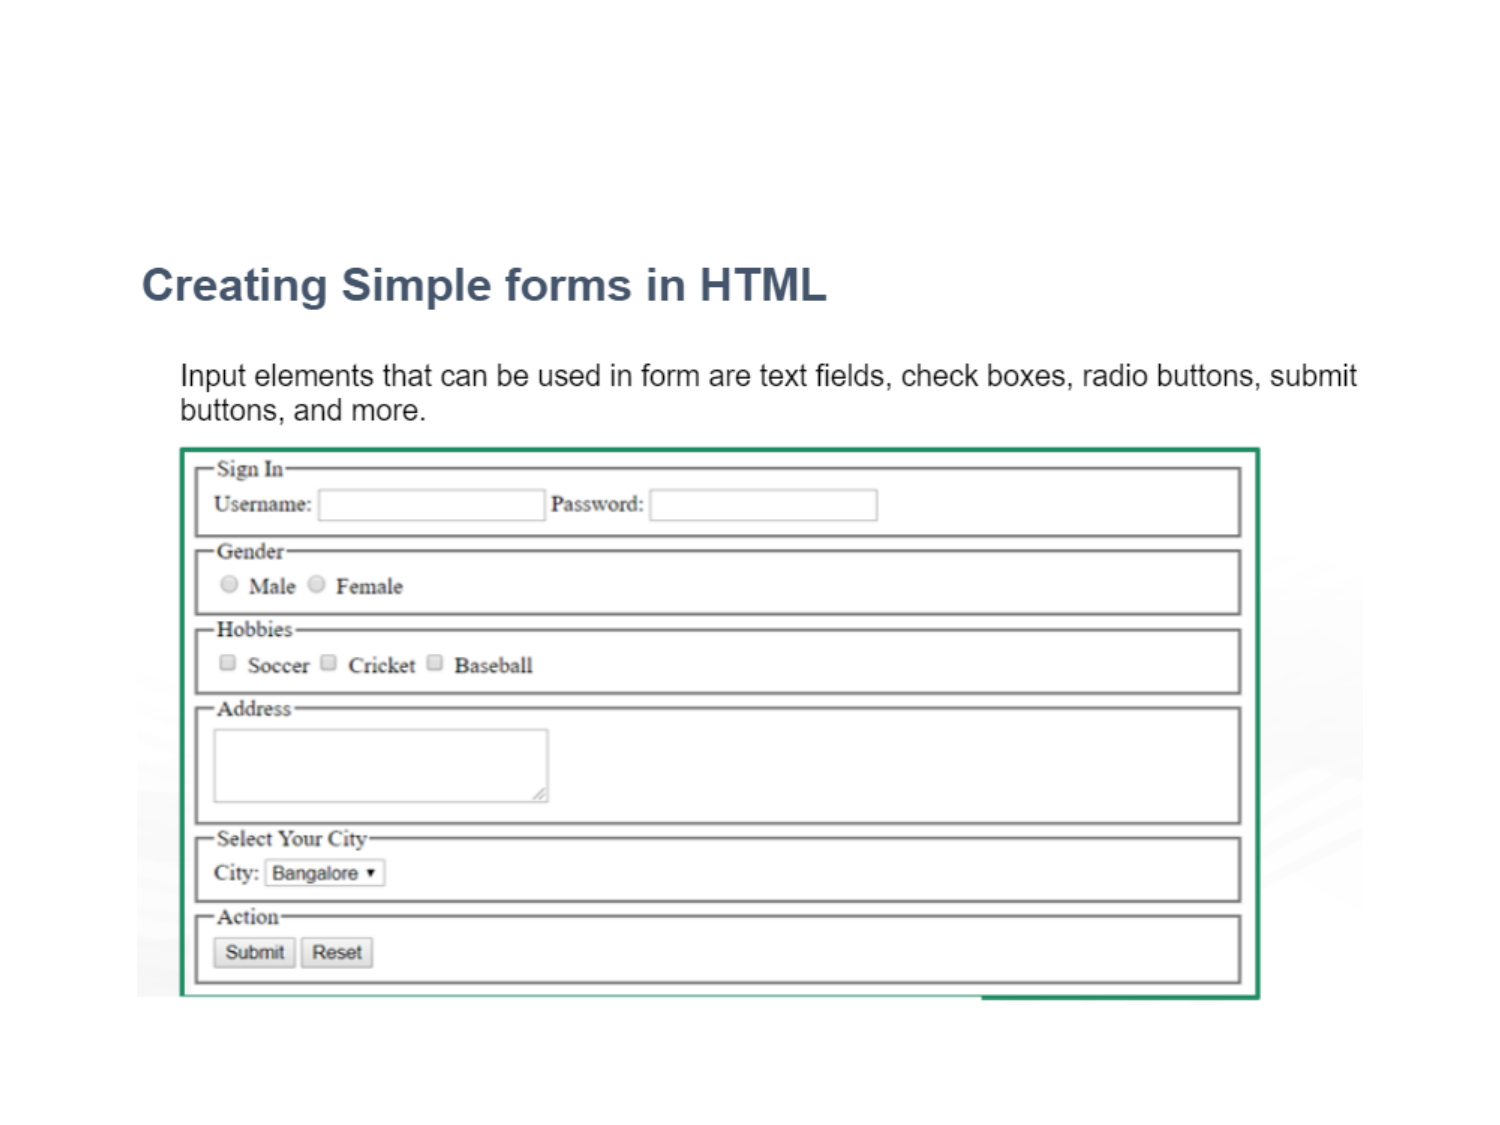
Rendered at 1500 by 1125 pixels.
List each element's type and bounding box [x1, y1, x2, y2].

list [137, 262, 1363, 1006]
